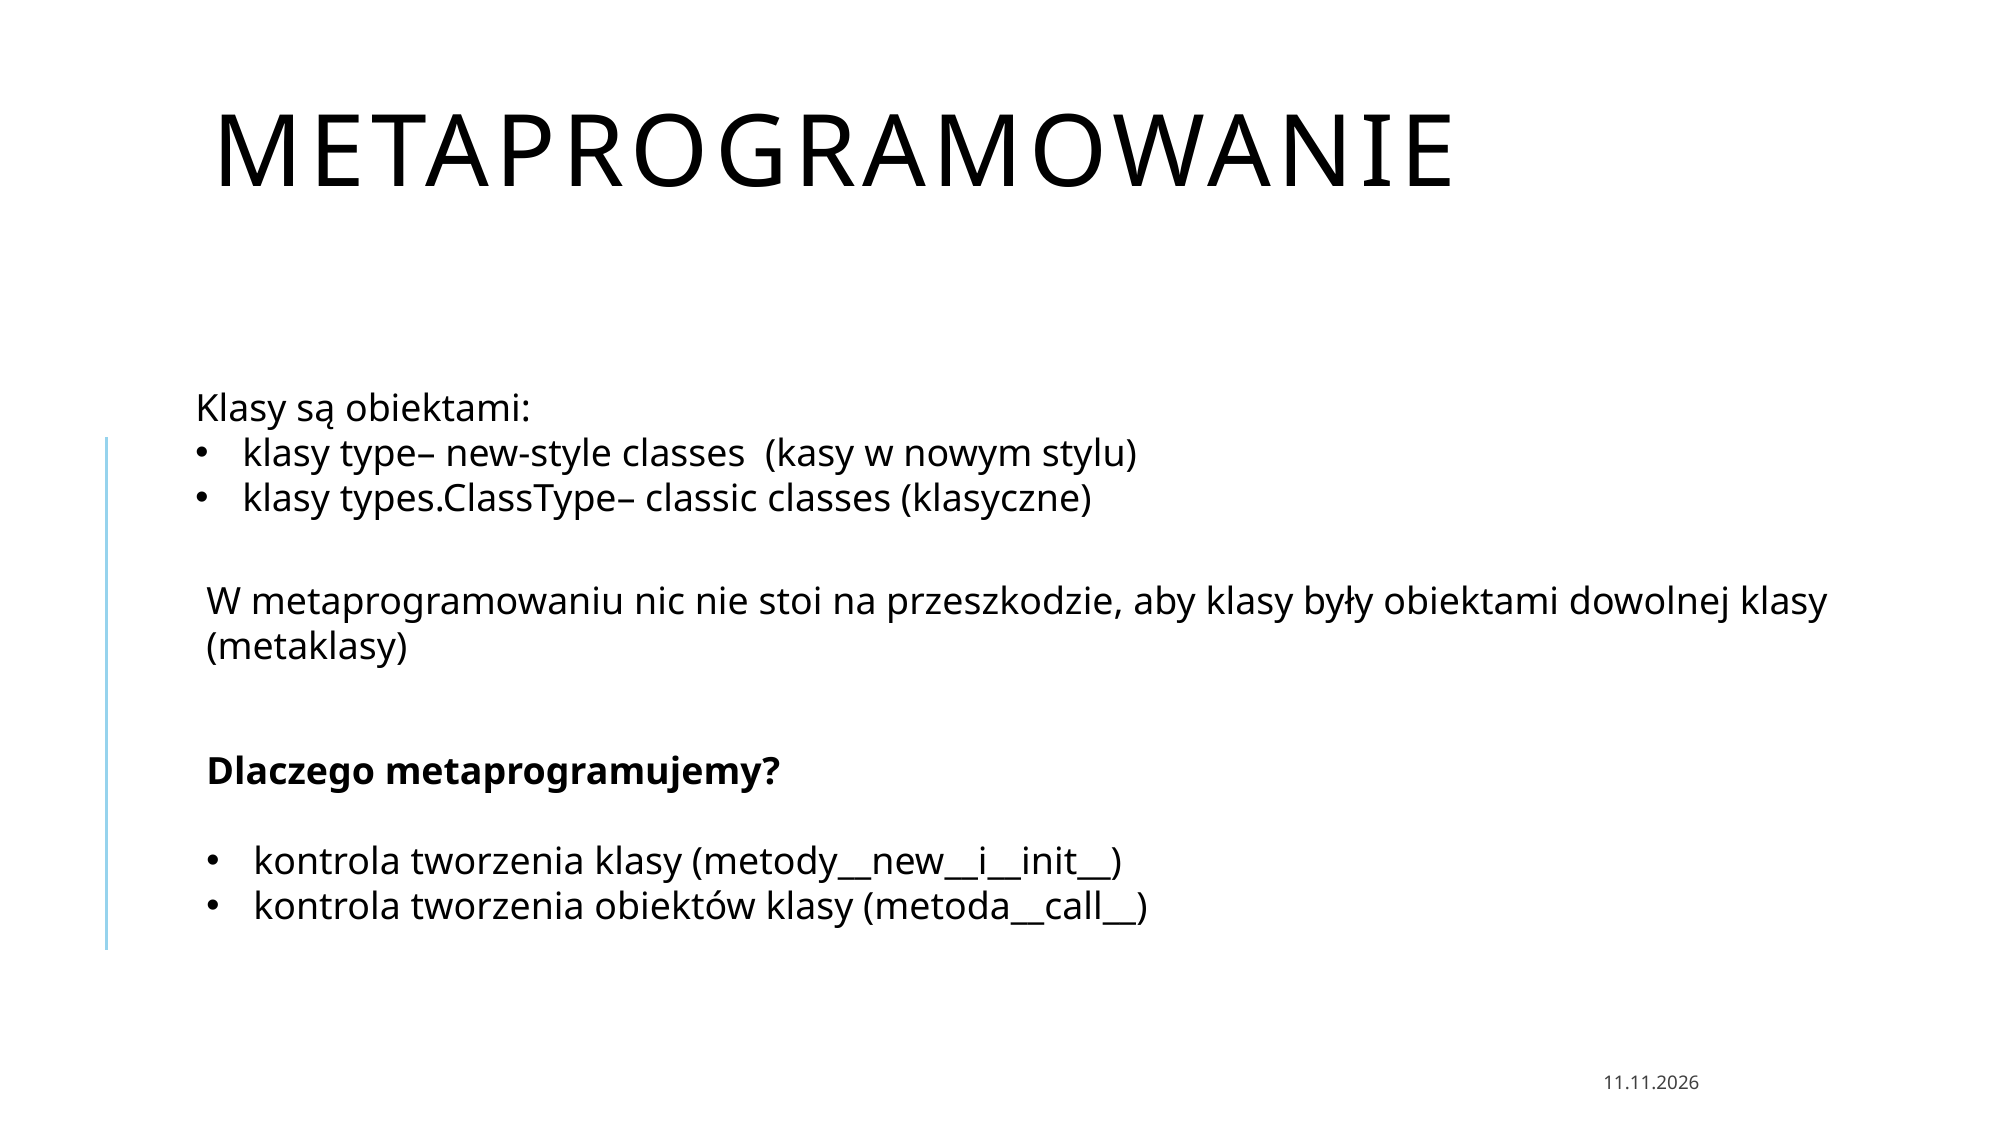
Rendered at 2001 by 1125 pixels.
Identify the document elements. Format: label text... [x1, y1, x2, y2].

text_box W metaprogramowaniu nic nie stoi na przeszkodzie, aby klasy były obiektami dowolnej klasy (metaklasy) [191, 569, 1917, 674]
text_box Klasy są obiektami: klasy type– new-style classes (kasy w nowym stylu) klasy types.ClassType– classic classes (klasyczne) [180, 376, 1181, 527]
text_box Dlaczego metaprogramujemy? kontrola tworzenia klasy (metody__new__i__init__) kontrola tworzenia obiektów klasy (metoda__call__) [191, 739, 1192, 935]
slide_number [1247, 1053, 1715, 1114]
title metaprogramowanie [212, 99, 1824, 306]
